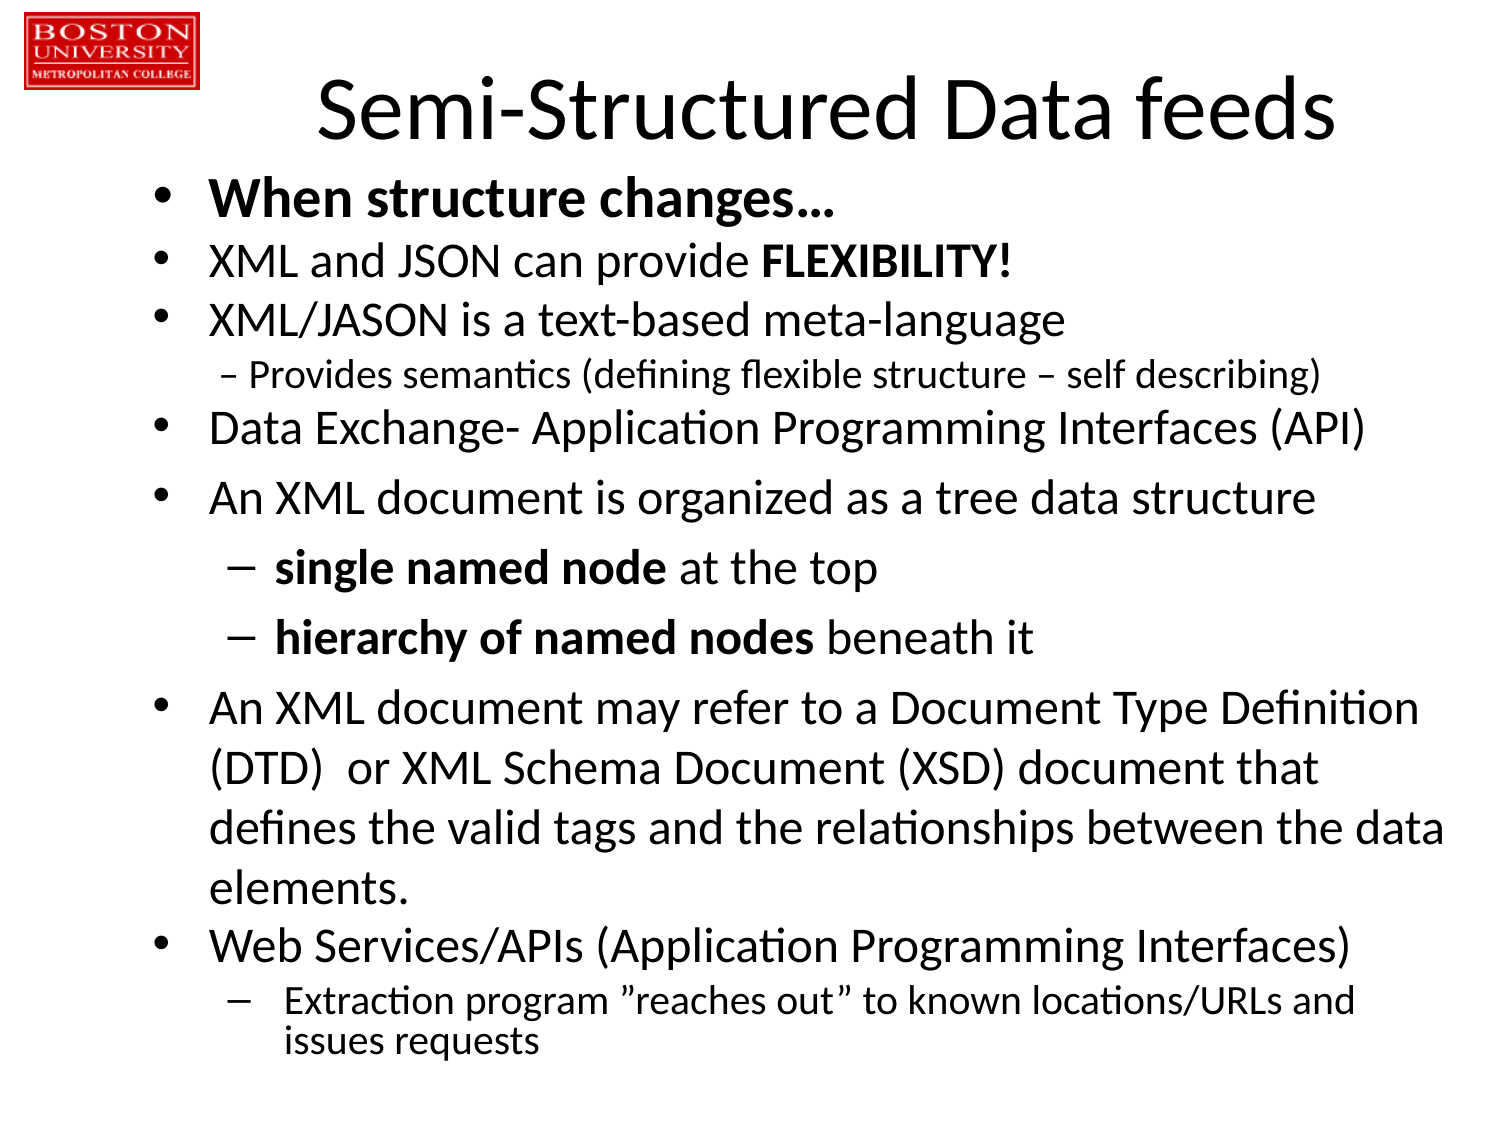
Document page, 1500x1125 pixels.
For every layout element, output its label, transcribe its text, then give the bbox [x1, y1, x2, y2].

title Semi-Structured Data feeds [188, 35, 1468, 165]
picture [24, 12, 201, 90]
list When structure changes… XML and JSON can provide FLEXIBILITY! XML/JASON is a text-based meta-language – Provides semantics (defining flexible structure – self describing) Data Exchange- Application Programming Interfaces (API) An XML document is organized as a tree data structure single named node at the top hierarchy of named nodes beneath it An XML document may refer to a Document Type Definition (DTD) or XML Schema Document (XSD) document that defines the valid tags and the relationships between the data elements. Web Services/APIs (Application Programming Interfaces) Extraction program ”reaches out” to known locations/URLs and issues requests [137, 165, 1468, 1100]
